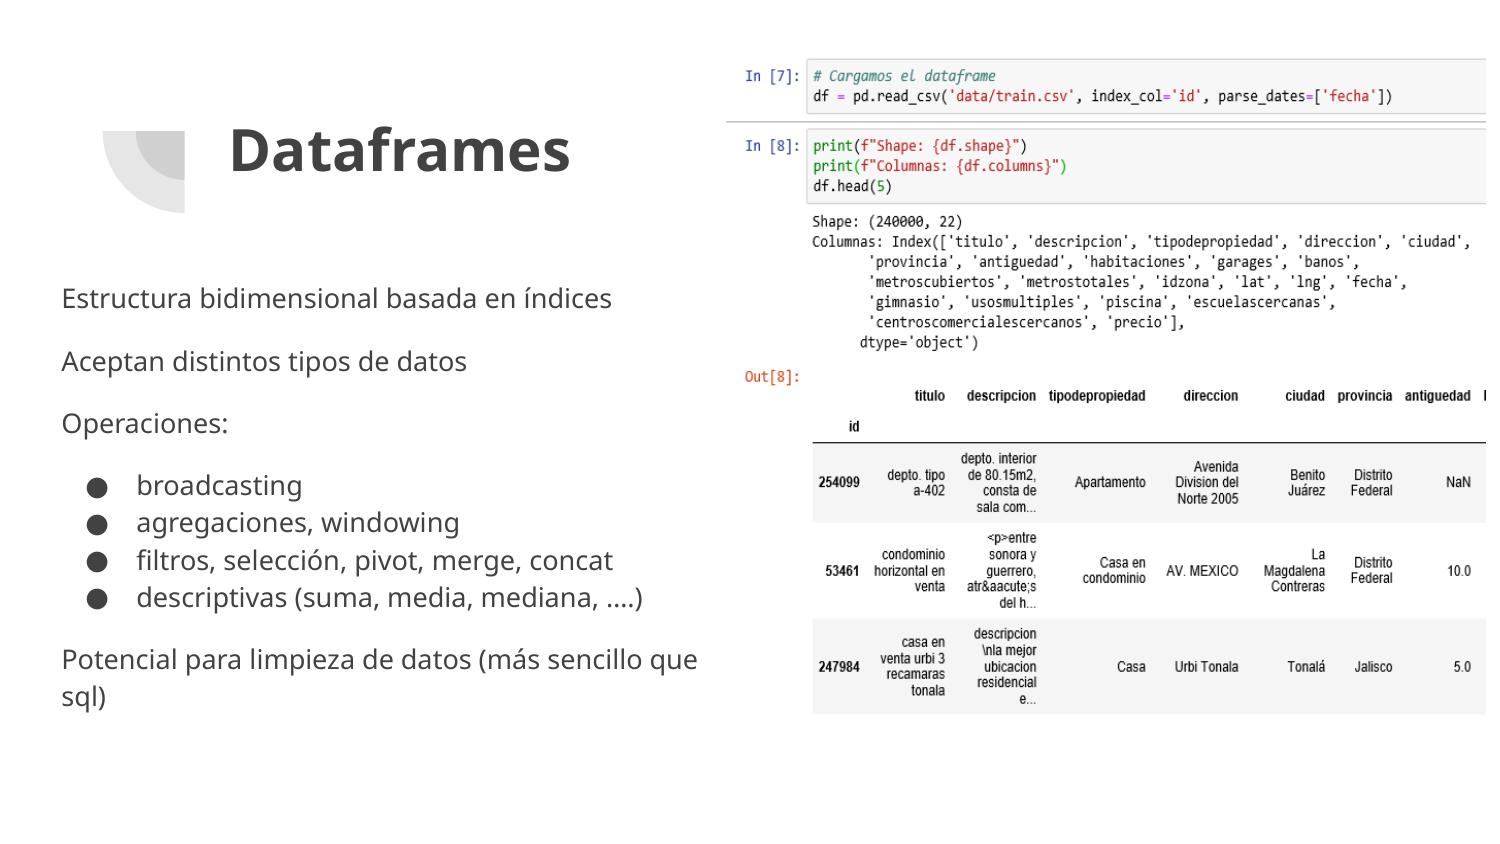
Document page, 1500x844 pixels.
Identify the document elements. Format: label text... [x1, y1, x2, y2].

picture [726, 47, 1486, 719]
title Dataframes [213, 98, 721, 262]
list Estructura bidimensional basada en índices Aceptan distintos tipos de datos Operaciones: broadcasting agregaciones, windowing filtros, selección, pivot, merge, concat descriptivas (suma, media, mediana, ….) Potencial para limpieza de datos (más sencillo que sql) [46, 262, 750, 736]
